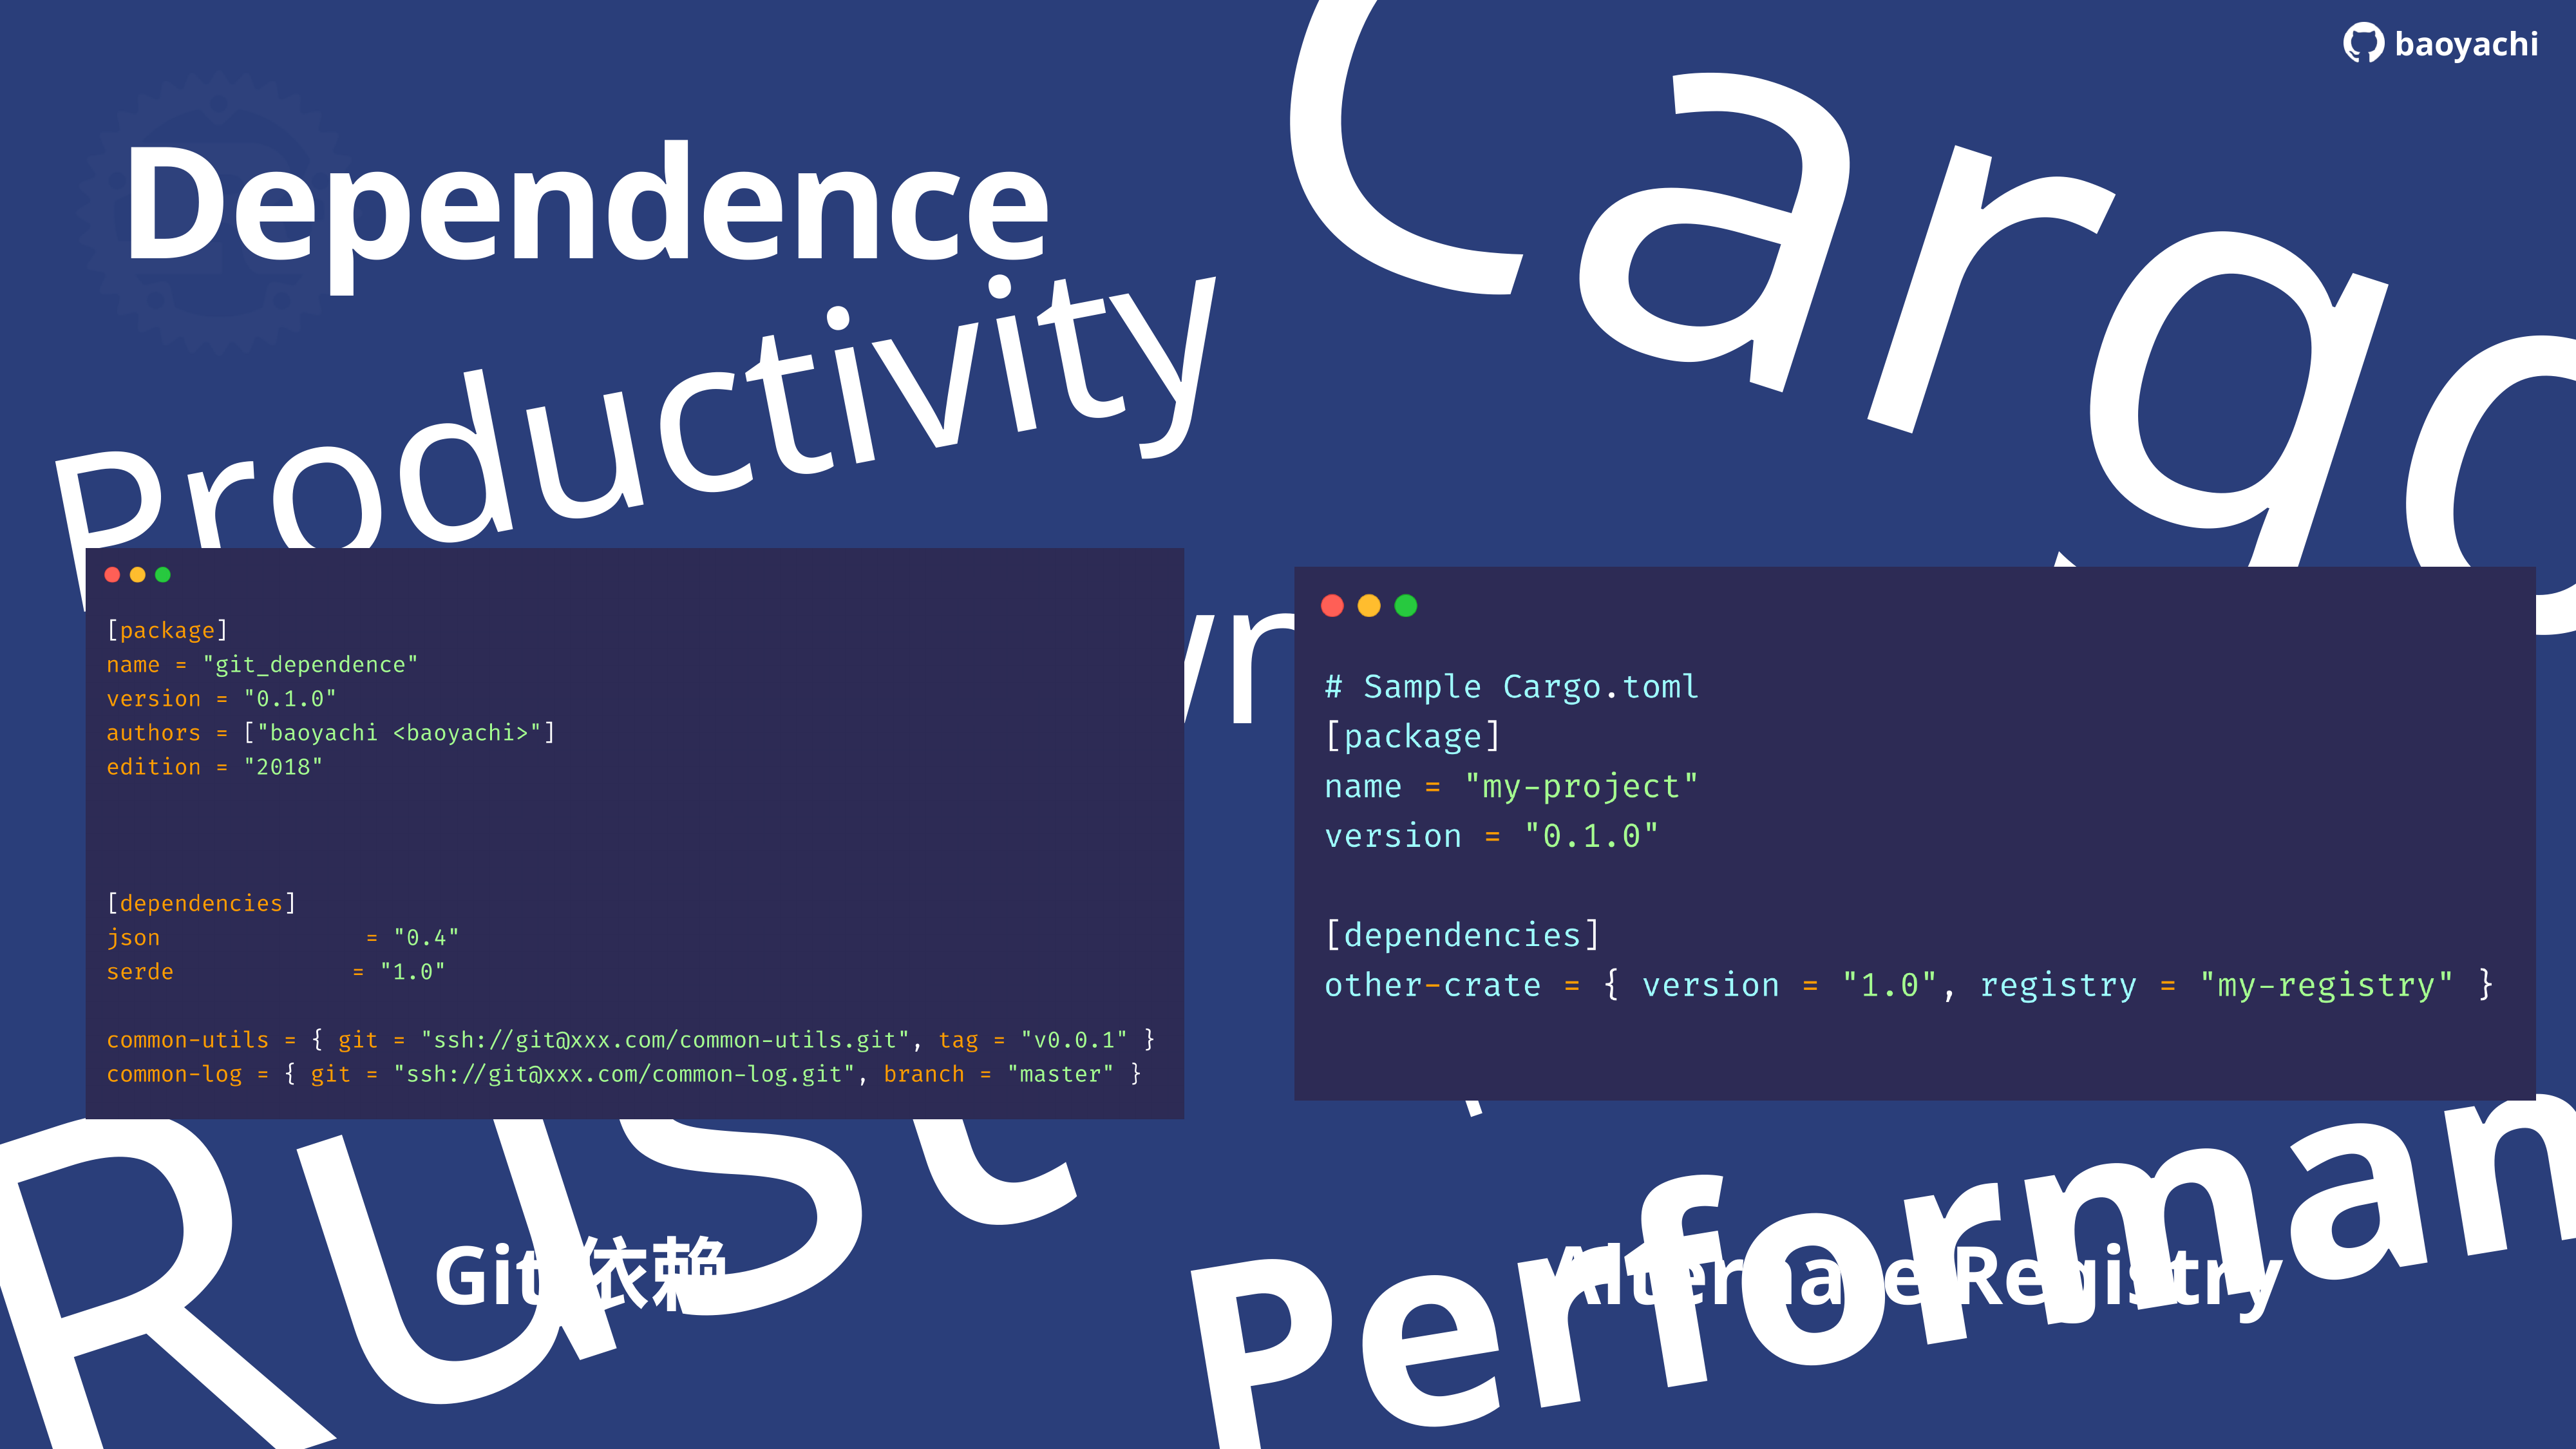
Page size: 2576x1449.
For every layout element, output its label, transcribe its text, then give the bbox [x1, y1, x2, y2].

text_box Git依赖 [426, 1218, 736, 1326]
text_box Alternate Registry [1540, 1218, 2290, 1326]
text_box Dependence [112, 134, 1060, 294]
picture [86, 548, 1184, 1119]
picture [1294, 567, 2537, 1101]
picture [2344, 22, 2385, 64]
